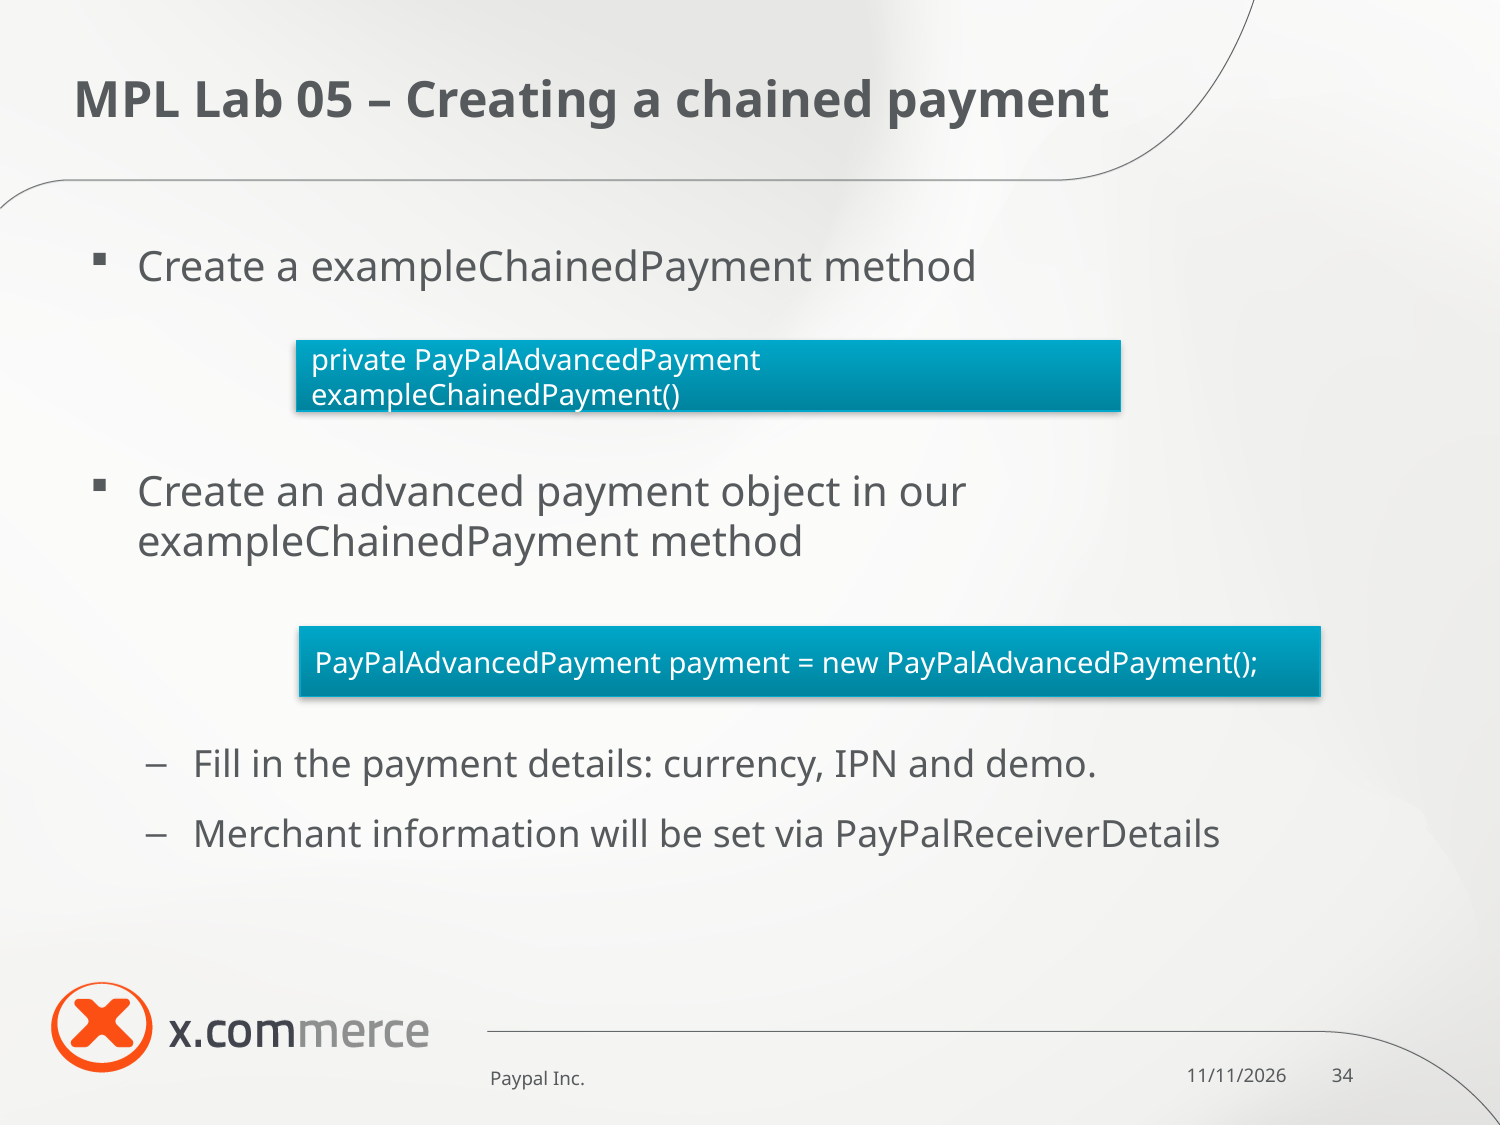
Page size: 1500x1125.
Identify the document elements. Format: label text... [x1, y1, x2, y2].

footer Paypal Inc. [475, 1062, 951, 1097]
list Create a exampleChainedPayment method Create an advanced payment object in our exampleChainedPayment method Fill in the payment details: currency, IPN and demo. Merchant information will be set via PayPalReceiverDetails [75, 232, 1425, 950]
picture [0, 0, 1500, 1125]
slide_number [1096, 1062, 1299, 1097]
text_box PayPalAdvancedPayment payment = new PayPalAdvancedPayment(); [299, 626, 1321, 697]
title MPL Lab 05 – Creating a chained payment [58, 35, 1170, 160]
text_box private PayPalAdvancedPayment exampleChainedPayment() [296, 340, 1121, 412]
slide_number 34 [1299, 1062, 1369, 1097]
